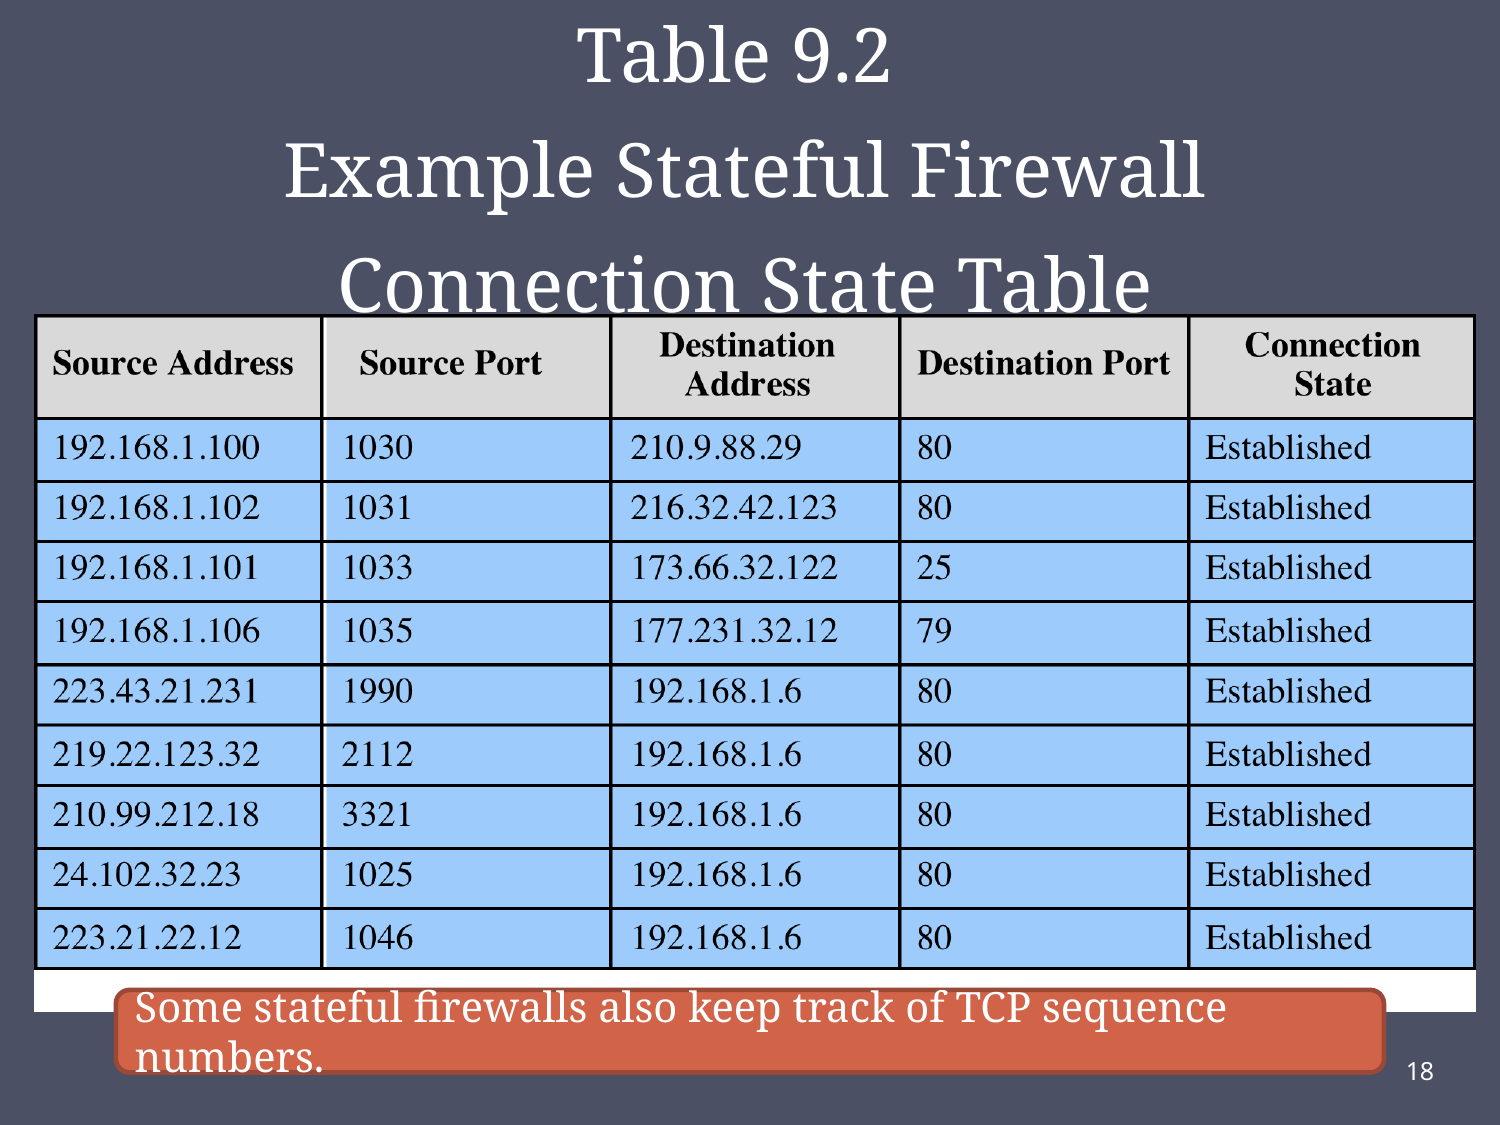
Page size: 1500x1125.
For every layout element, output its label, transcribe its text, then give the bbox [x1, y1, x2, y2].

text_box Some stateful firewalls also keep track of TCP sequence numbers. [113, 1021, 1387, 1075]
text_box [34, 314, 1476, 1013]
text_box Table 9.2 Example Stateful Firewall Connection State Table [5, 0, 1500, 335]
slide_number 18 [1401, 1042, 1494, 1103]
